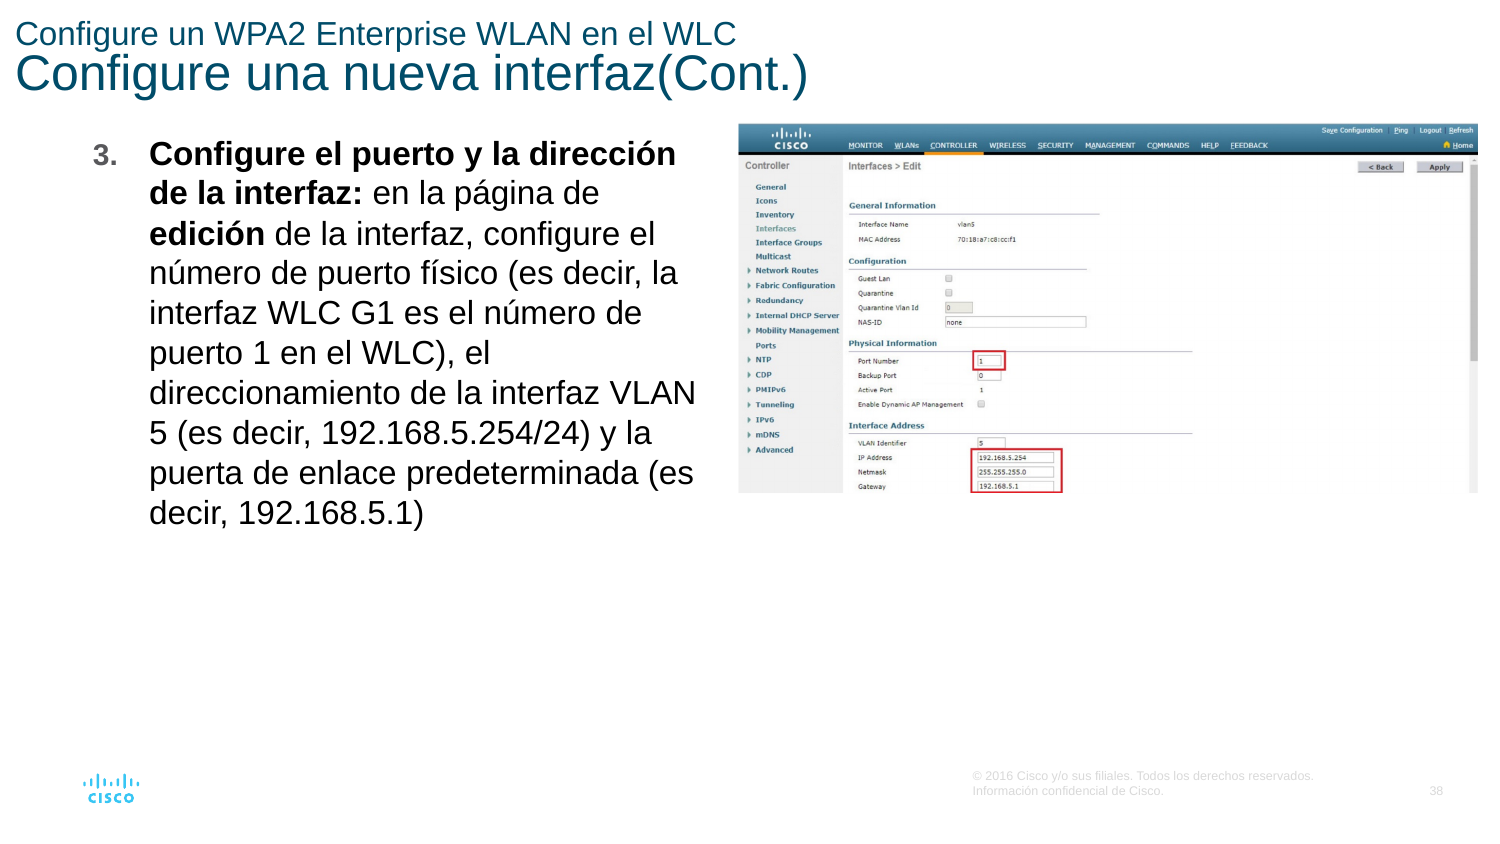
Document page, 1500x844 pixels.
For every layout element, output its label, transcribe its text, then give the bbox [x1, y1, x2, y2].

title Configure un WPA2 Enterprise WLAN en el WLC Configure una nueva interfaz(Cont.) [0, 0, 1369, 121]
picture [737, 122, 1479, 495]
list Configure el puerto y la dirección de la interfaz: en la página de edición de la interfaz, configure el número de puerto físico (es decir, la interfaz WLC G1 es el número de puerto 1 en el WLC), el direccionamiento de la interfaz VLAN 5 (es decir, 192.168.5.254/24) y la puerta de enlace predeterminada (es decir, 192.168.5.1) [77, 124, 713, 586]
